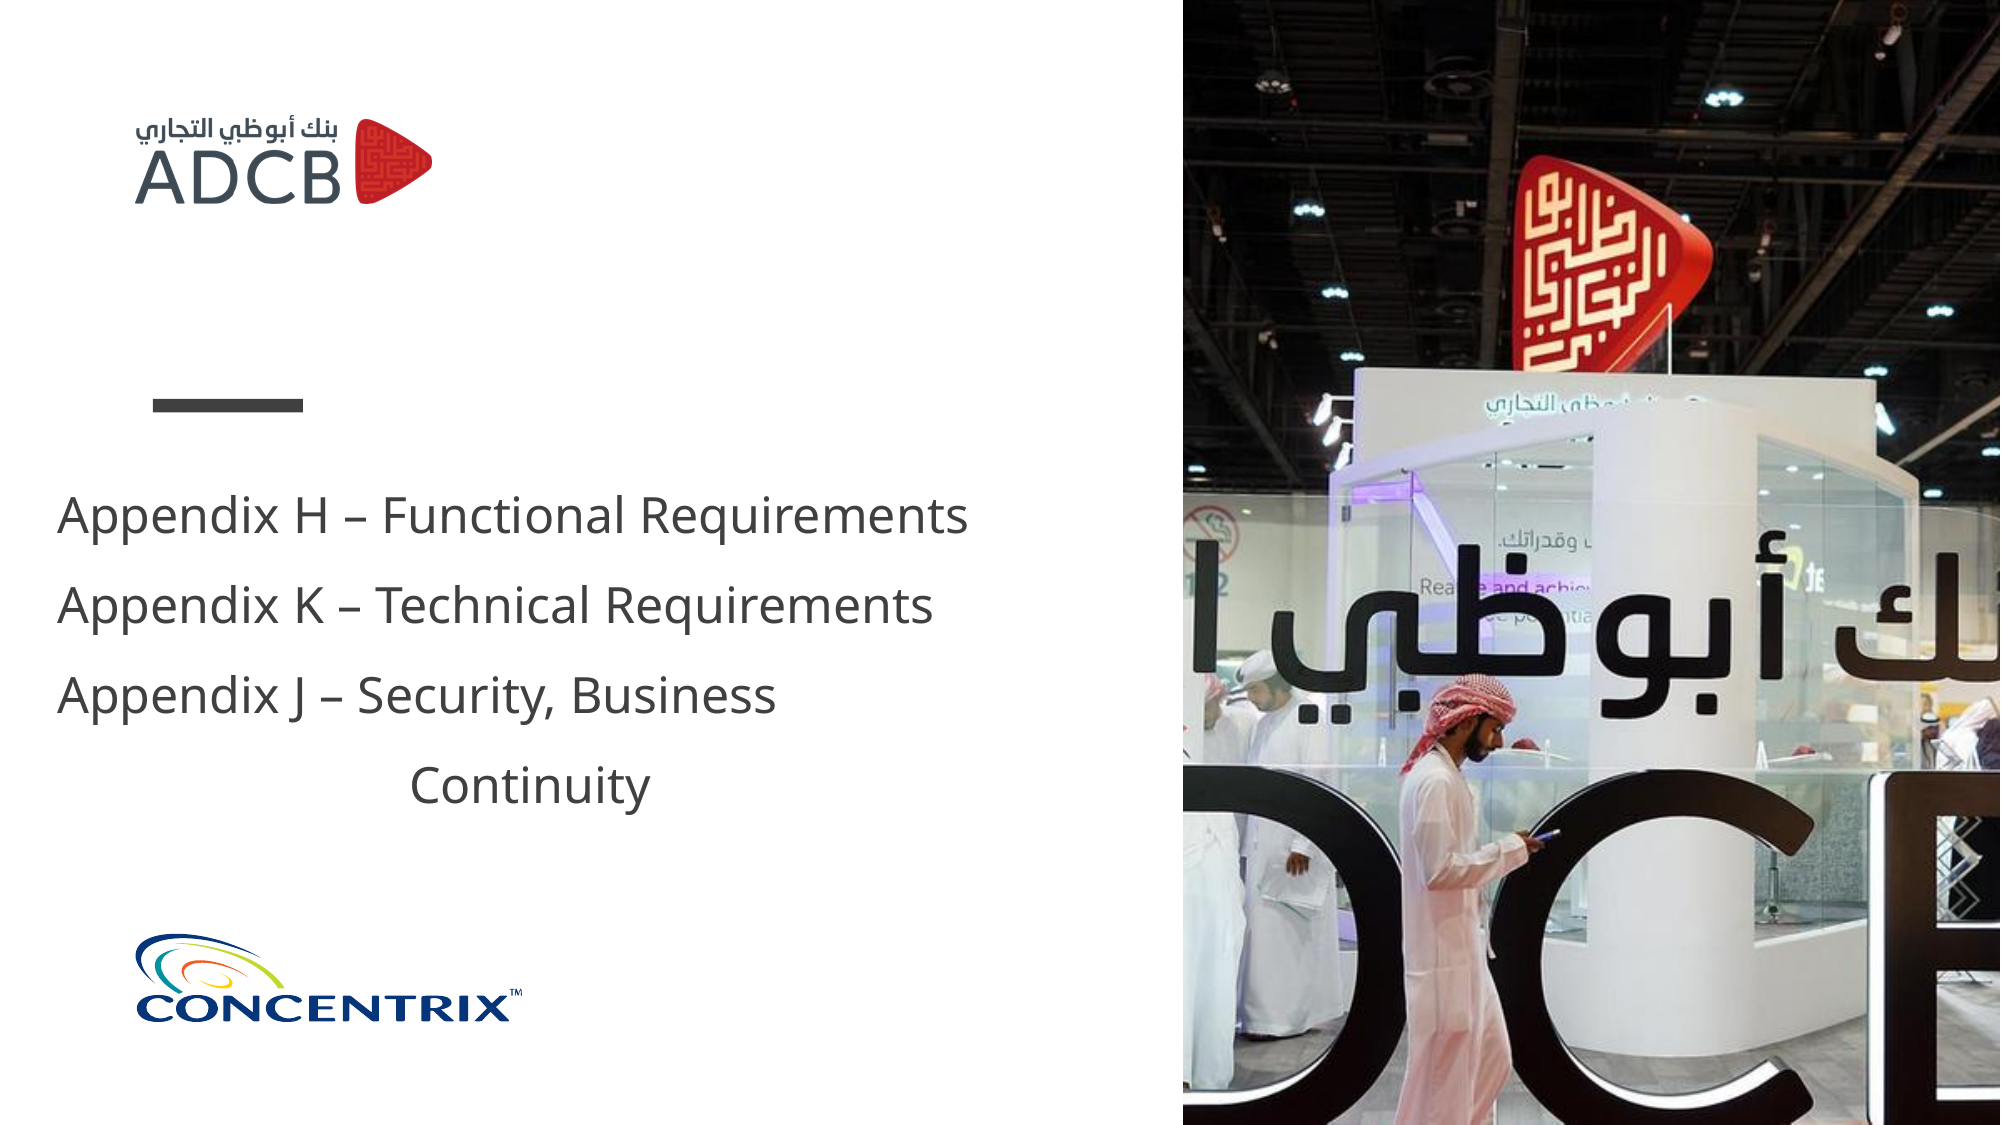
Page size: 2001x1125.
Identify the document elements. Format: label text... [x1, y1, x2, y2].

text_box Appendix H – Functional Requirements Appendix K – Technical Requirements Appendix J – Security, Business Continuity [42, 445, 1182, 821]
picture [135, 114, 432, 205]
picture [1182, 0, 2000, 1125]
